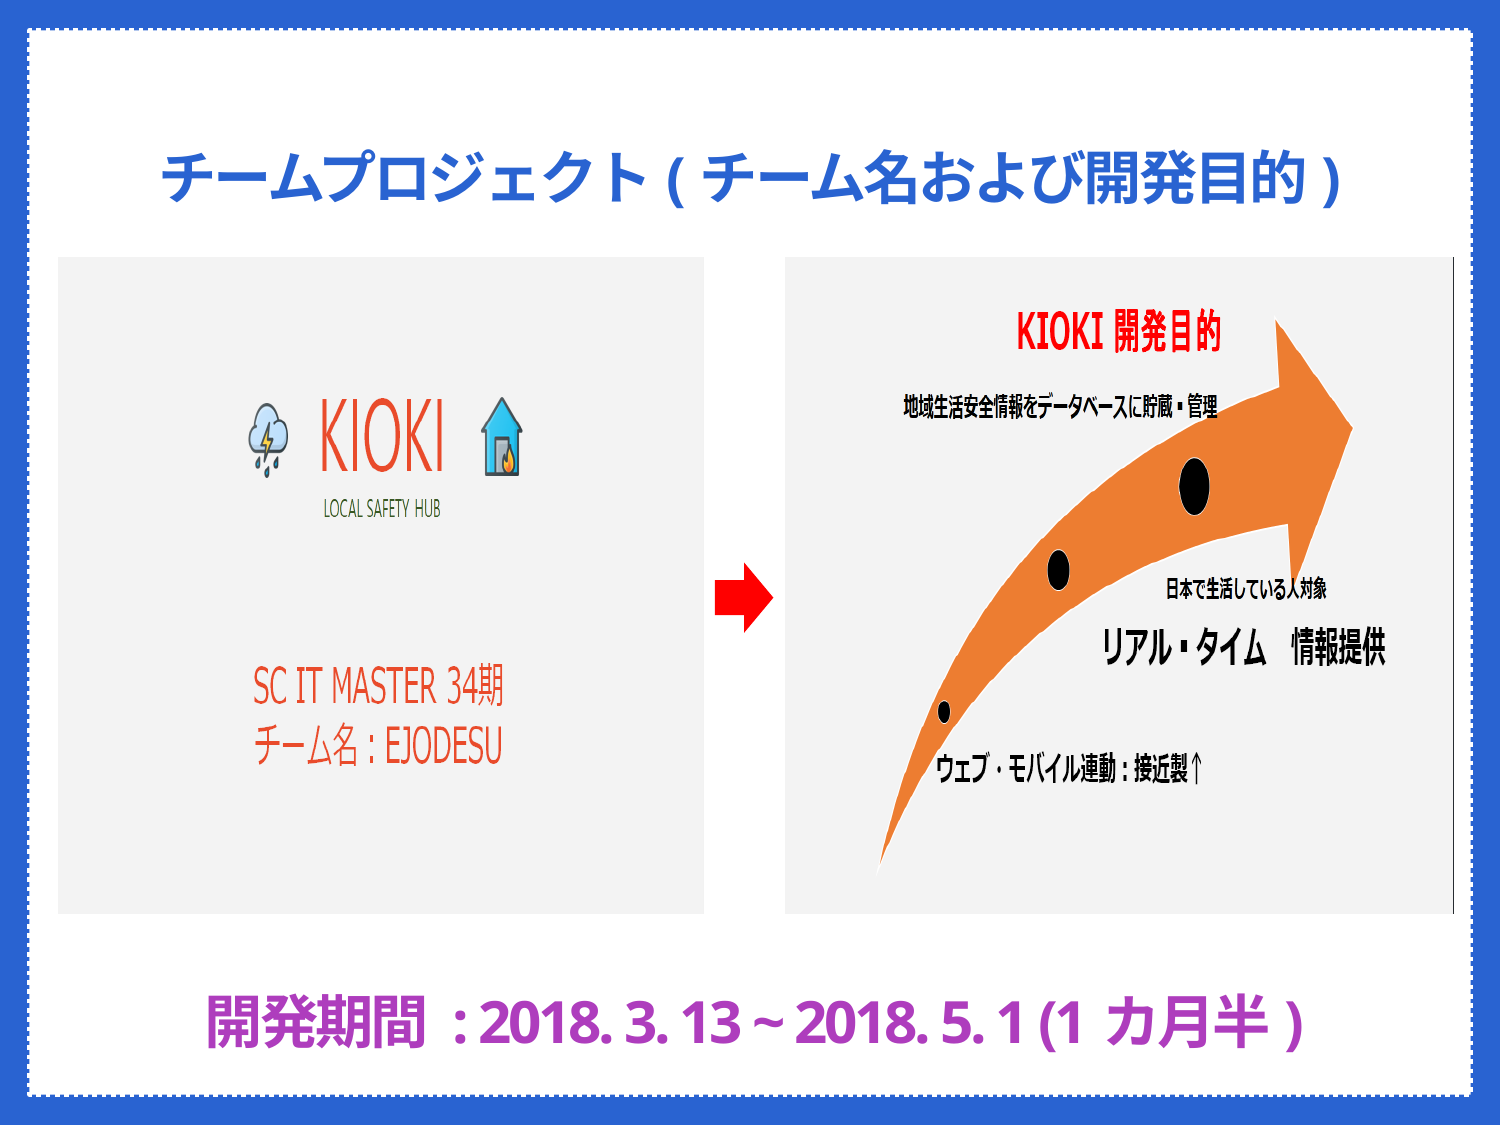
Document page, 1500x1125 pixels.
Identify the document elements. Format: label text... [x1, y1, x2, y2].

text_box [27, 28, 1473, 1097]
title チームプロジェクト(チーム名および開発目的) [112, 81, 1388, 236]
text_box [712, 560, 775, 635]
text_box 開発期間 : 2018. 3. 13 ~ 2018. 5. 1 (1カ月半) [117, 925, 1393, 1080]
picture [58, 257, 704, 915]
picture [784, 257, 1454, 915]
